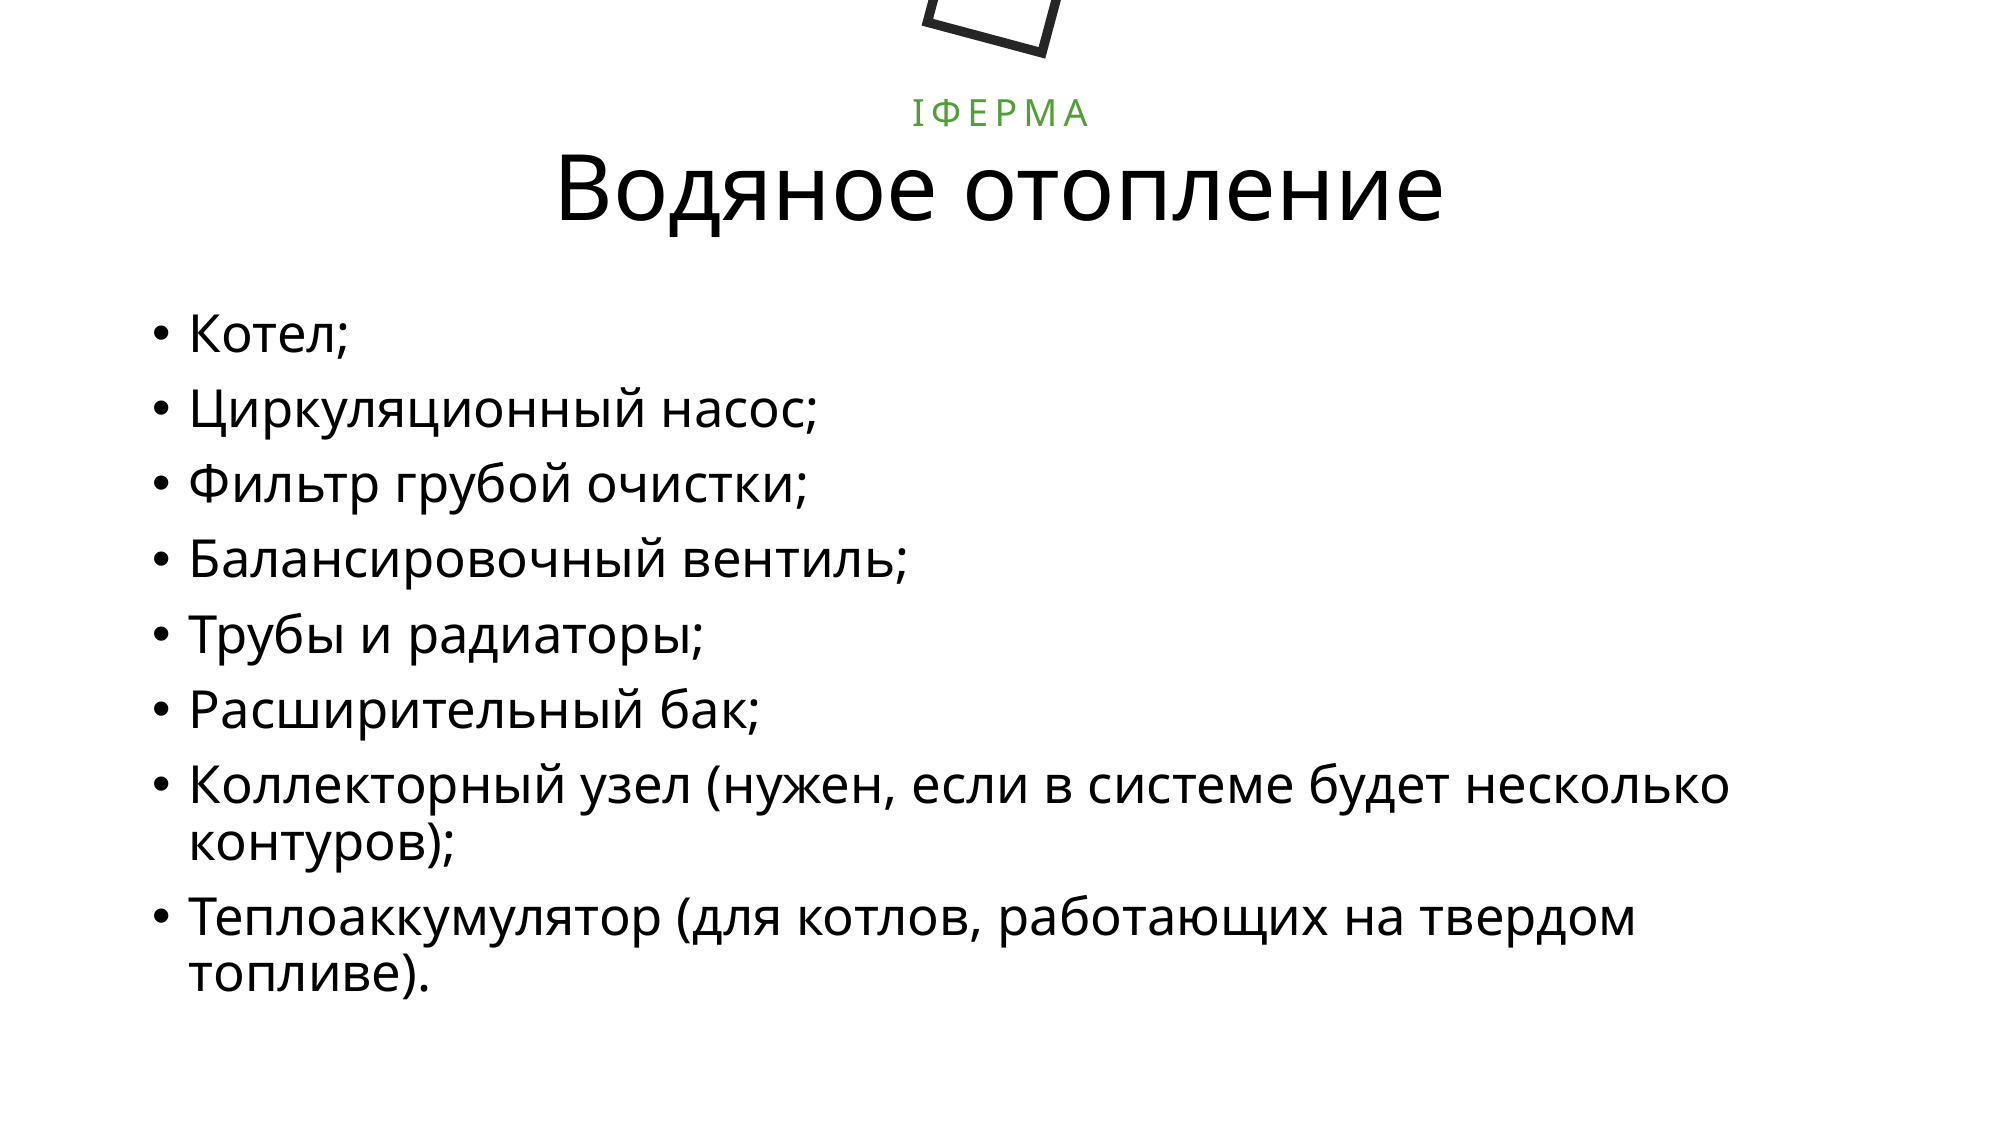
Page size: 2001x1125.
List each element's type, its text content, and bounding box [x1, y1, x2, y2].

text_box IФЕРМА [897, 81, 1103, 142]
list Котел; Циркуляционный насос; Фильтр грубой очистки; Балансировочный вентиль; Трубы и радиаторы; Расширительный бак; Коллекторный узел (нужен, если в системе будет несколько контуров); Теплоаккумулятор (для котлов, работающих на твердом топливе). [137, 299, 1863, 1014]
text_box [926, 0, 1058, 55]
title Водяное отопление [488, 82, 1512, 299]
